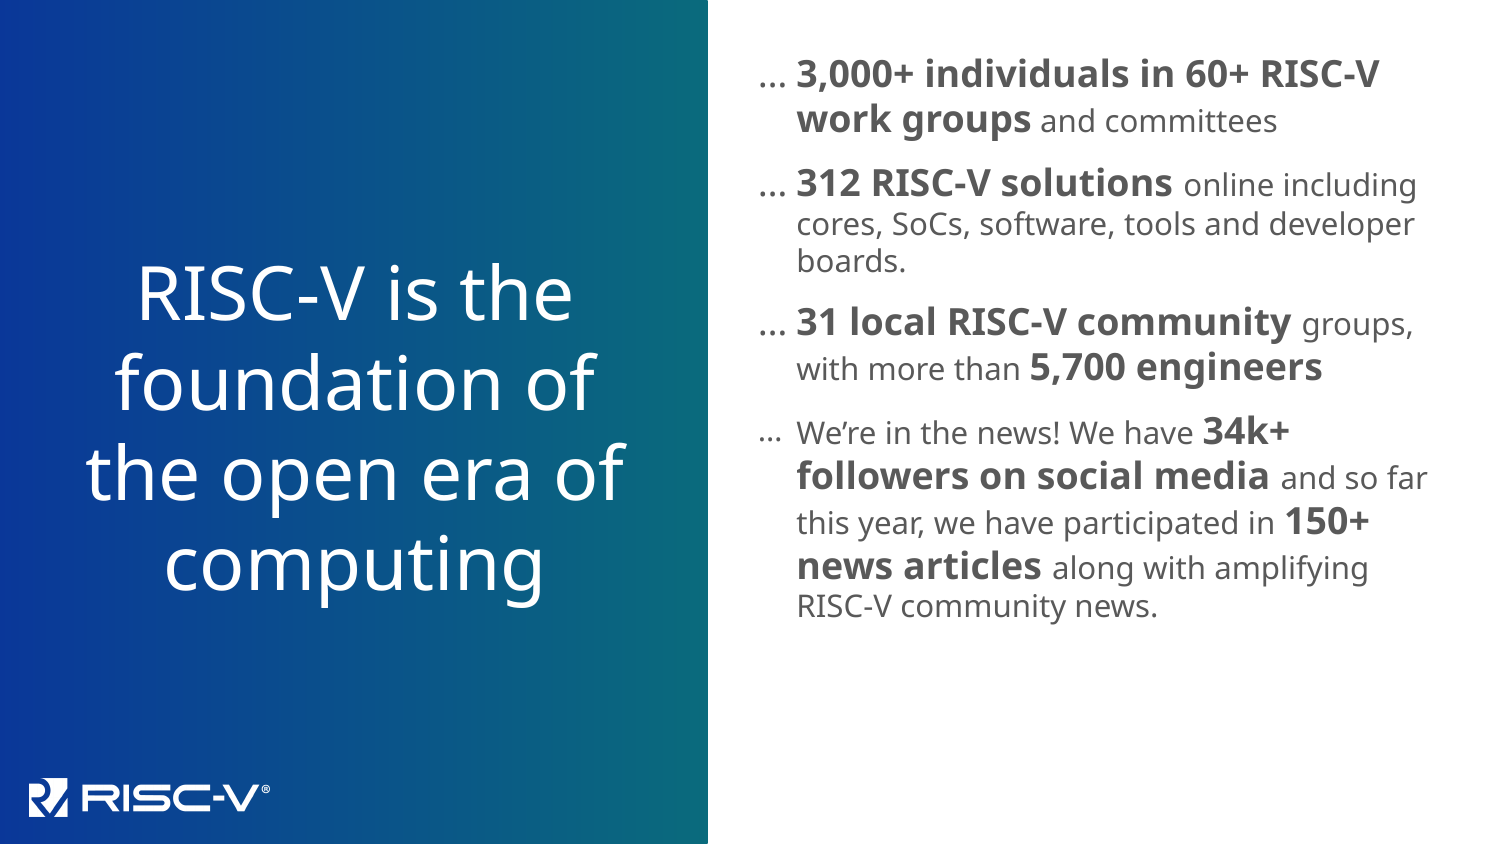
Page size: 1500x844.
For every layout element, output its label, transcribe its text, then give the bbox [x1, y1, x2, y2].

title RISC-V is the foundation of the open era of computing [32, 35, 679, 817]
list 3,000+ individuals in 60+ RISC-V work groups and committees 312 RISC-V solutions online including cores, SoCs, software, tools and developer boards. 31 local RISC-V community groups, with more than 5,700 engineers We’re in the news! We have 34k+ followers on social media and so far this year, we have participated in 150+ news articles along with amplifying RISC-V community news. [725, 35, 1449, 817]
